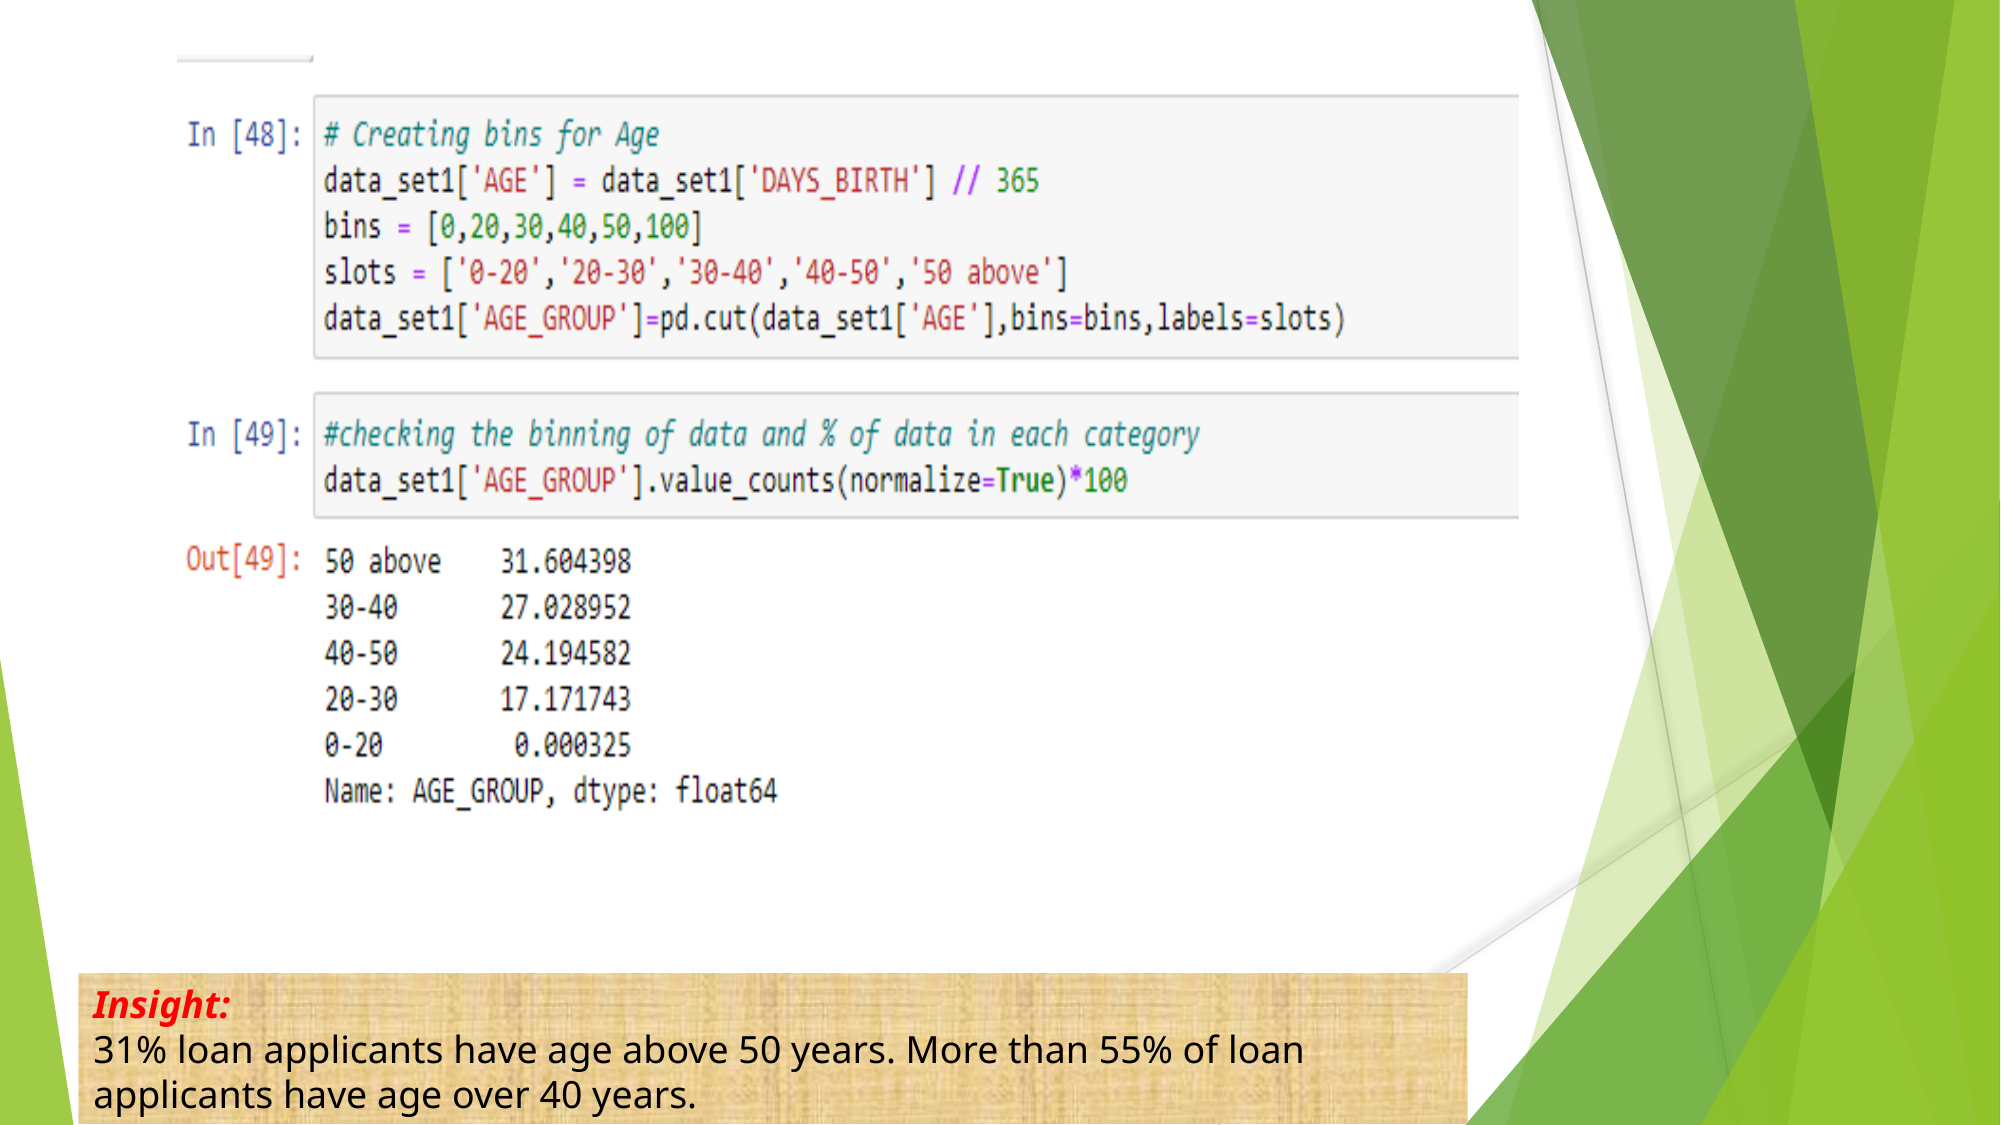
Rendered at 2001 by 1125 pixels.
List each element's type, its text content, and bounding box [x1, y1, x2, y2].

text_box Insight: 31% loan applicants have age above 50 years. More than 55% of loan applicants have age over 40 years. [78, 973, 1468, 1124]
picture [177, 55, 1519, 834]
